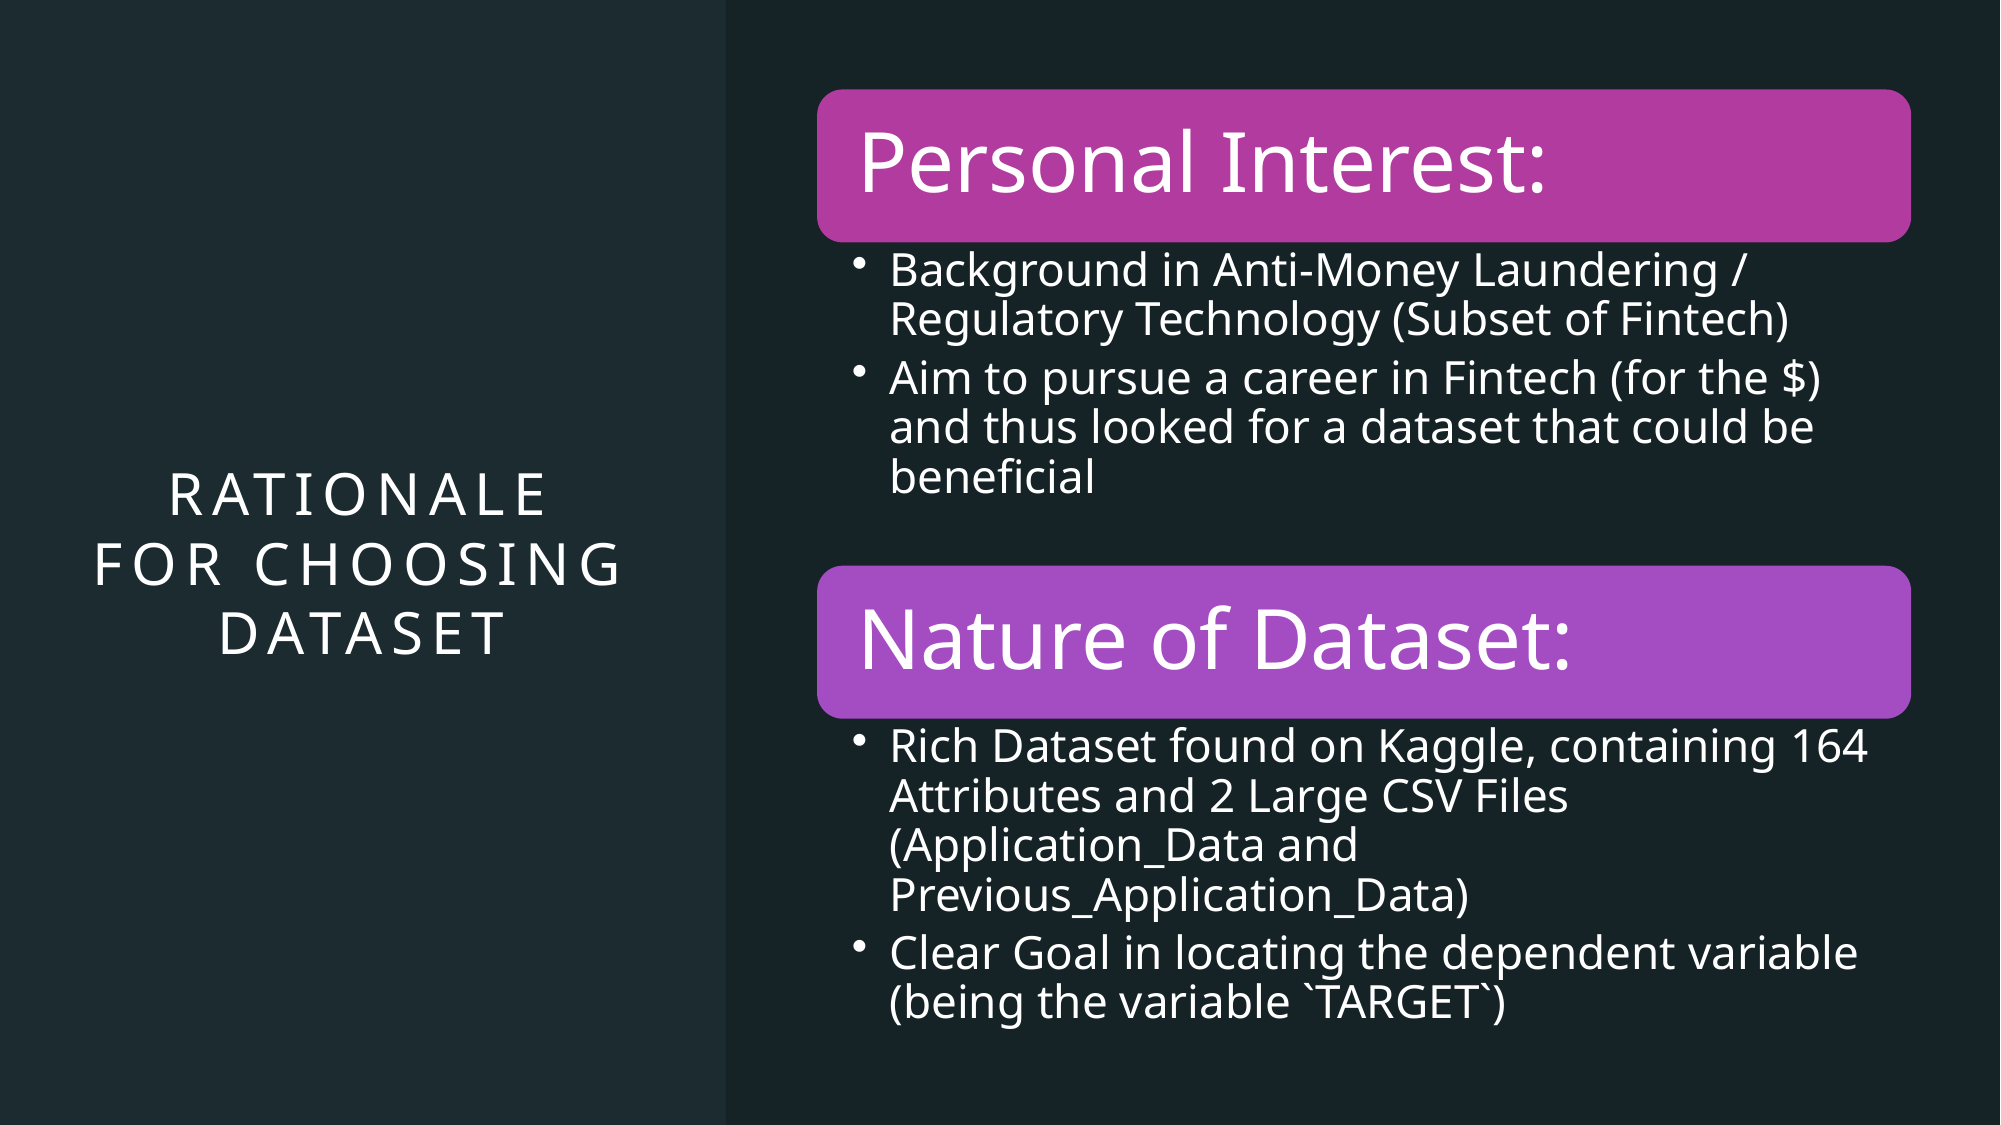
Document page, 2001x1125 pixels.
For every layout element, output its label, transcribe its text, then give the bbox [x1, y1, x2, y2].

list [816, 88, 1912, 1037]
text_box [0, 0, 725, 1125]
title Rationale for choosing Dataset [88, 177, 634, 947]
text_box [725, 0, 2000, 1125]
